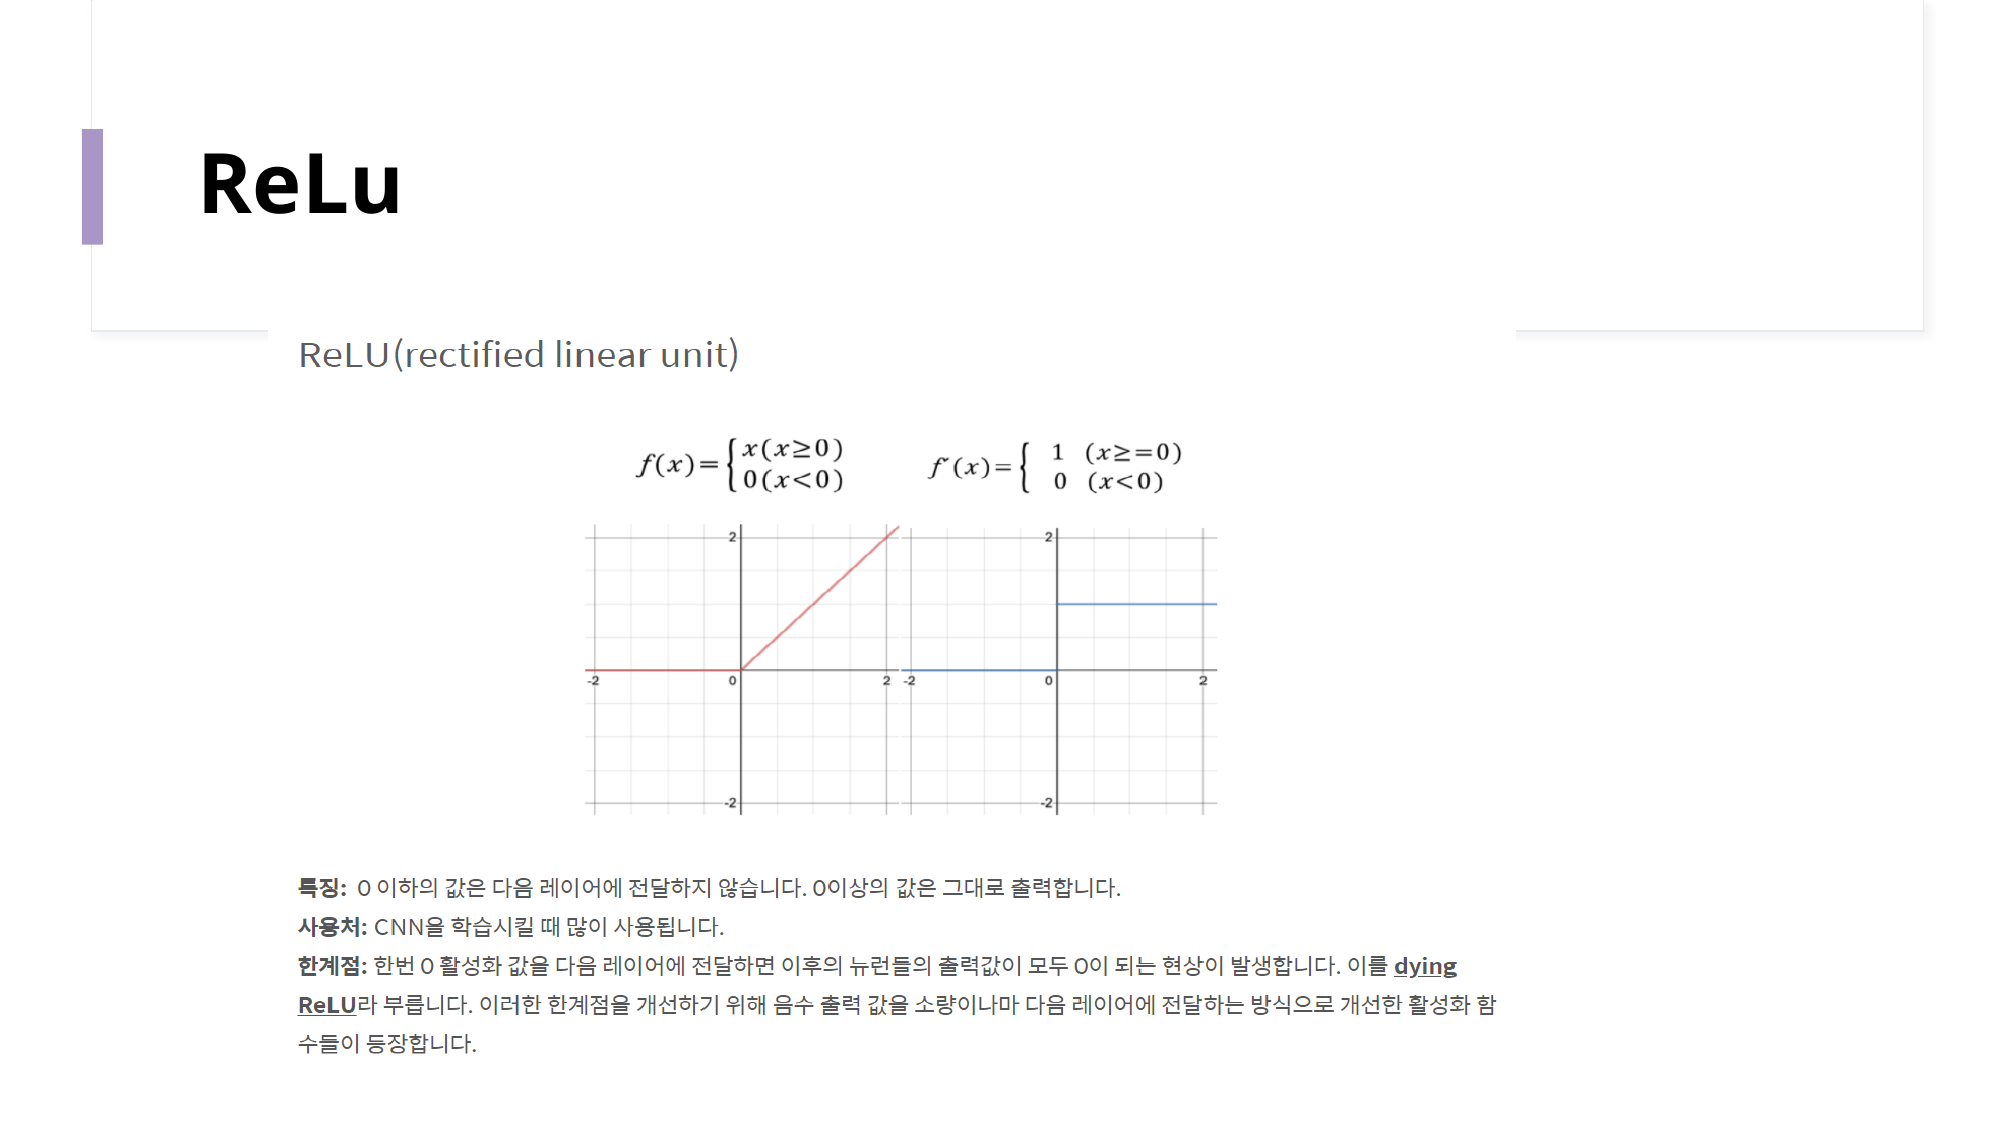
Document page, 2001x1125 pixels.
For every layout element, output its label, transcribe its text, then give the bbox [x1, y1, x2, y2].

title ReLu [183, 90, 1851, 284]
picture [268, 324, 1516, 1079]
